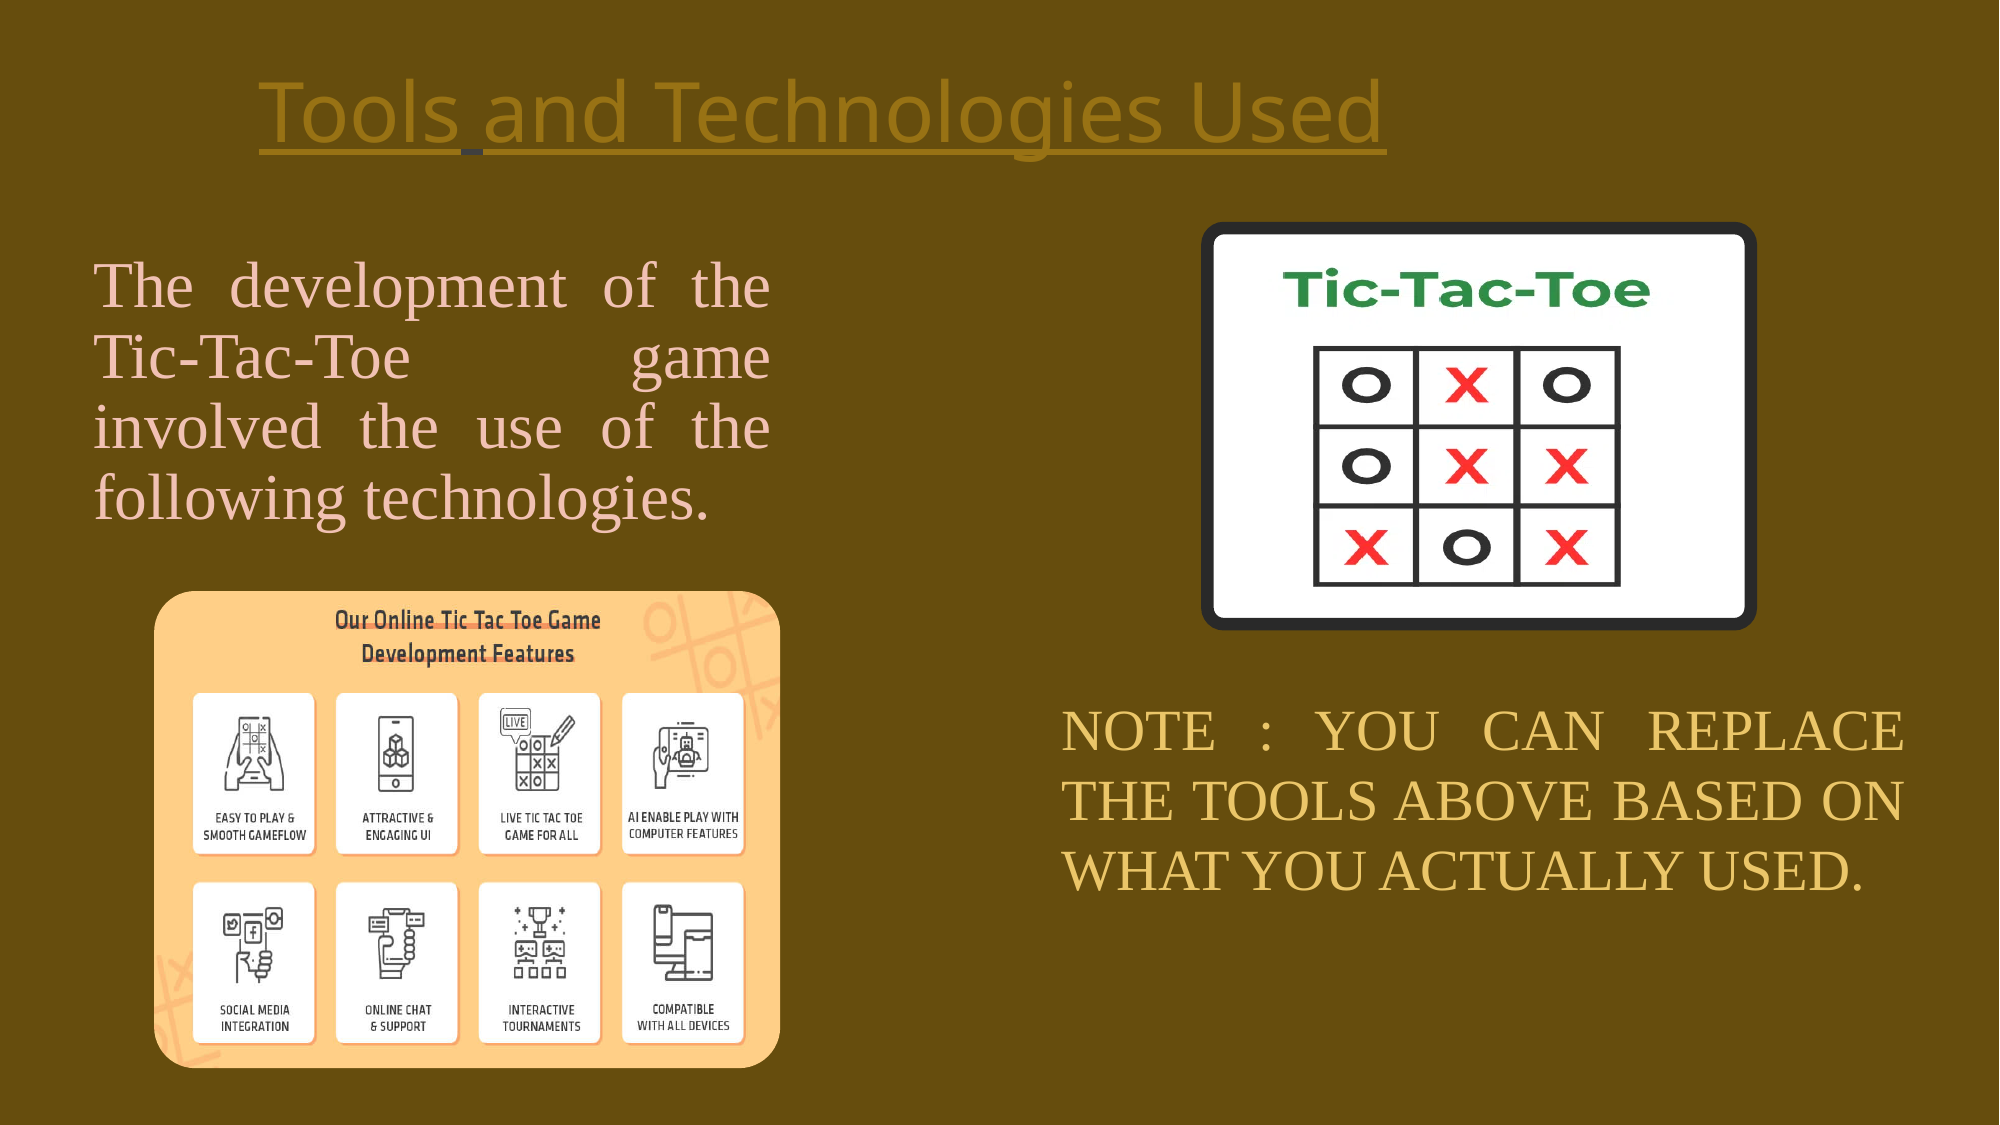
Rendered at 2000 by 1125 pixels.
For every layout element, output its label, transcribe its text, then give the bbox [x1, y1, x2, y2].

picture [153, 590, 781, 1069]
text_box NOTE : YOU CAN REPLACE THE TOOLS ABOVE BASED ON WHAT YOU ACTUALLY USED. [1046, 684, 1922, 955]
picture [1207, 227, 1752, 625]
text_box Tools and Technologies Used [243, 51, 1614, 167]
list The development of the Tic-Tac-Toe game involved the use of the following technologies. [78, 243, 788, 543]
